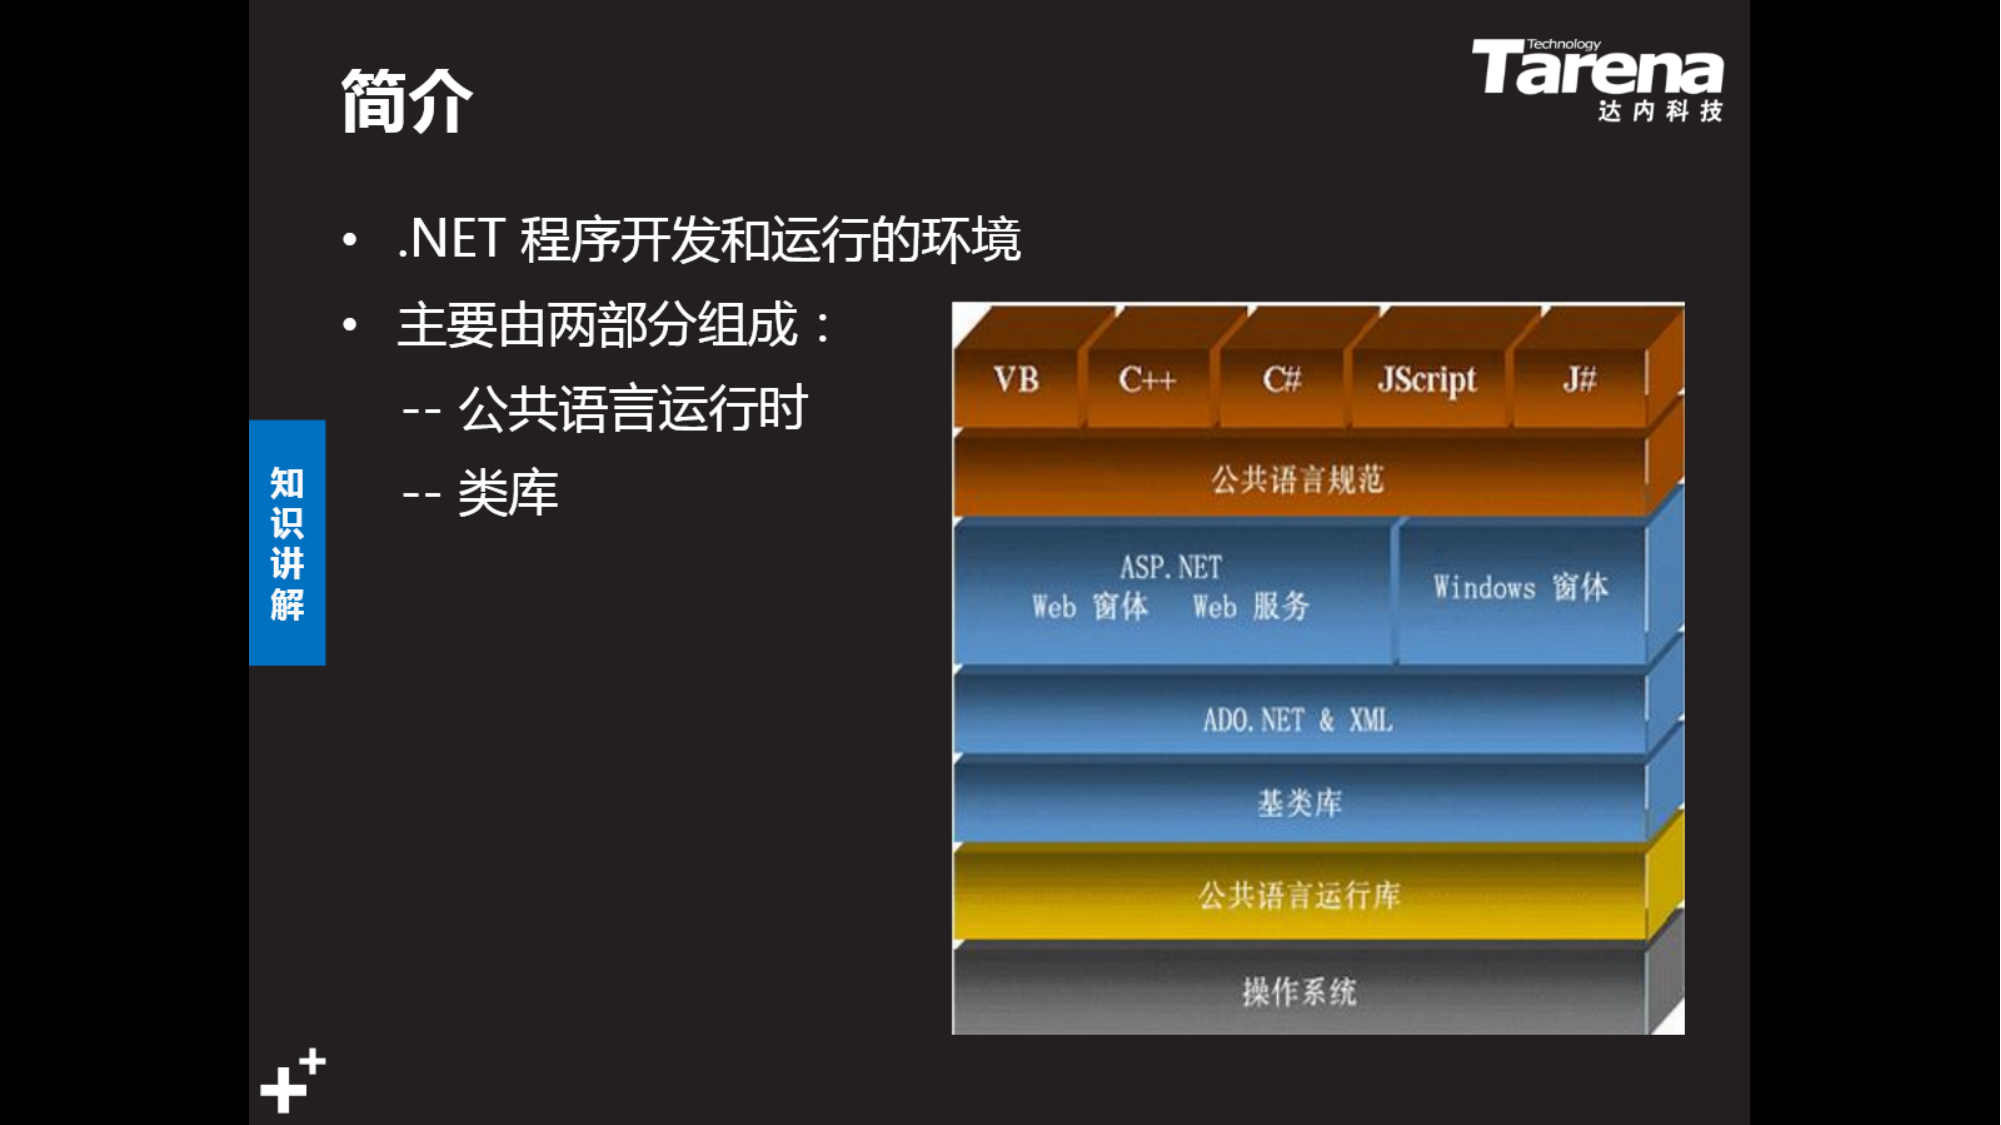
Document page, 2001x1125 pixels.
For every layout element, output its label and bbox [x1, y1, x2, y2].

picture [249, 0, 1750, 1125]
